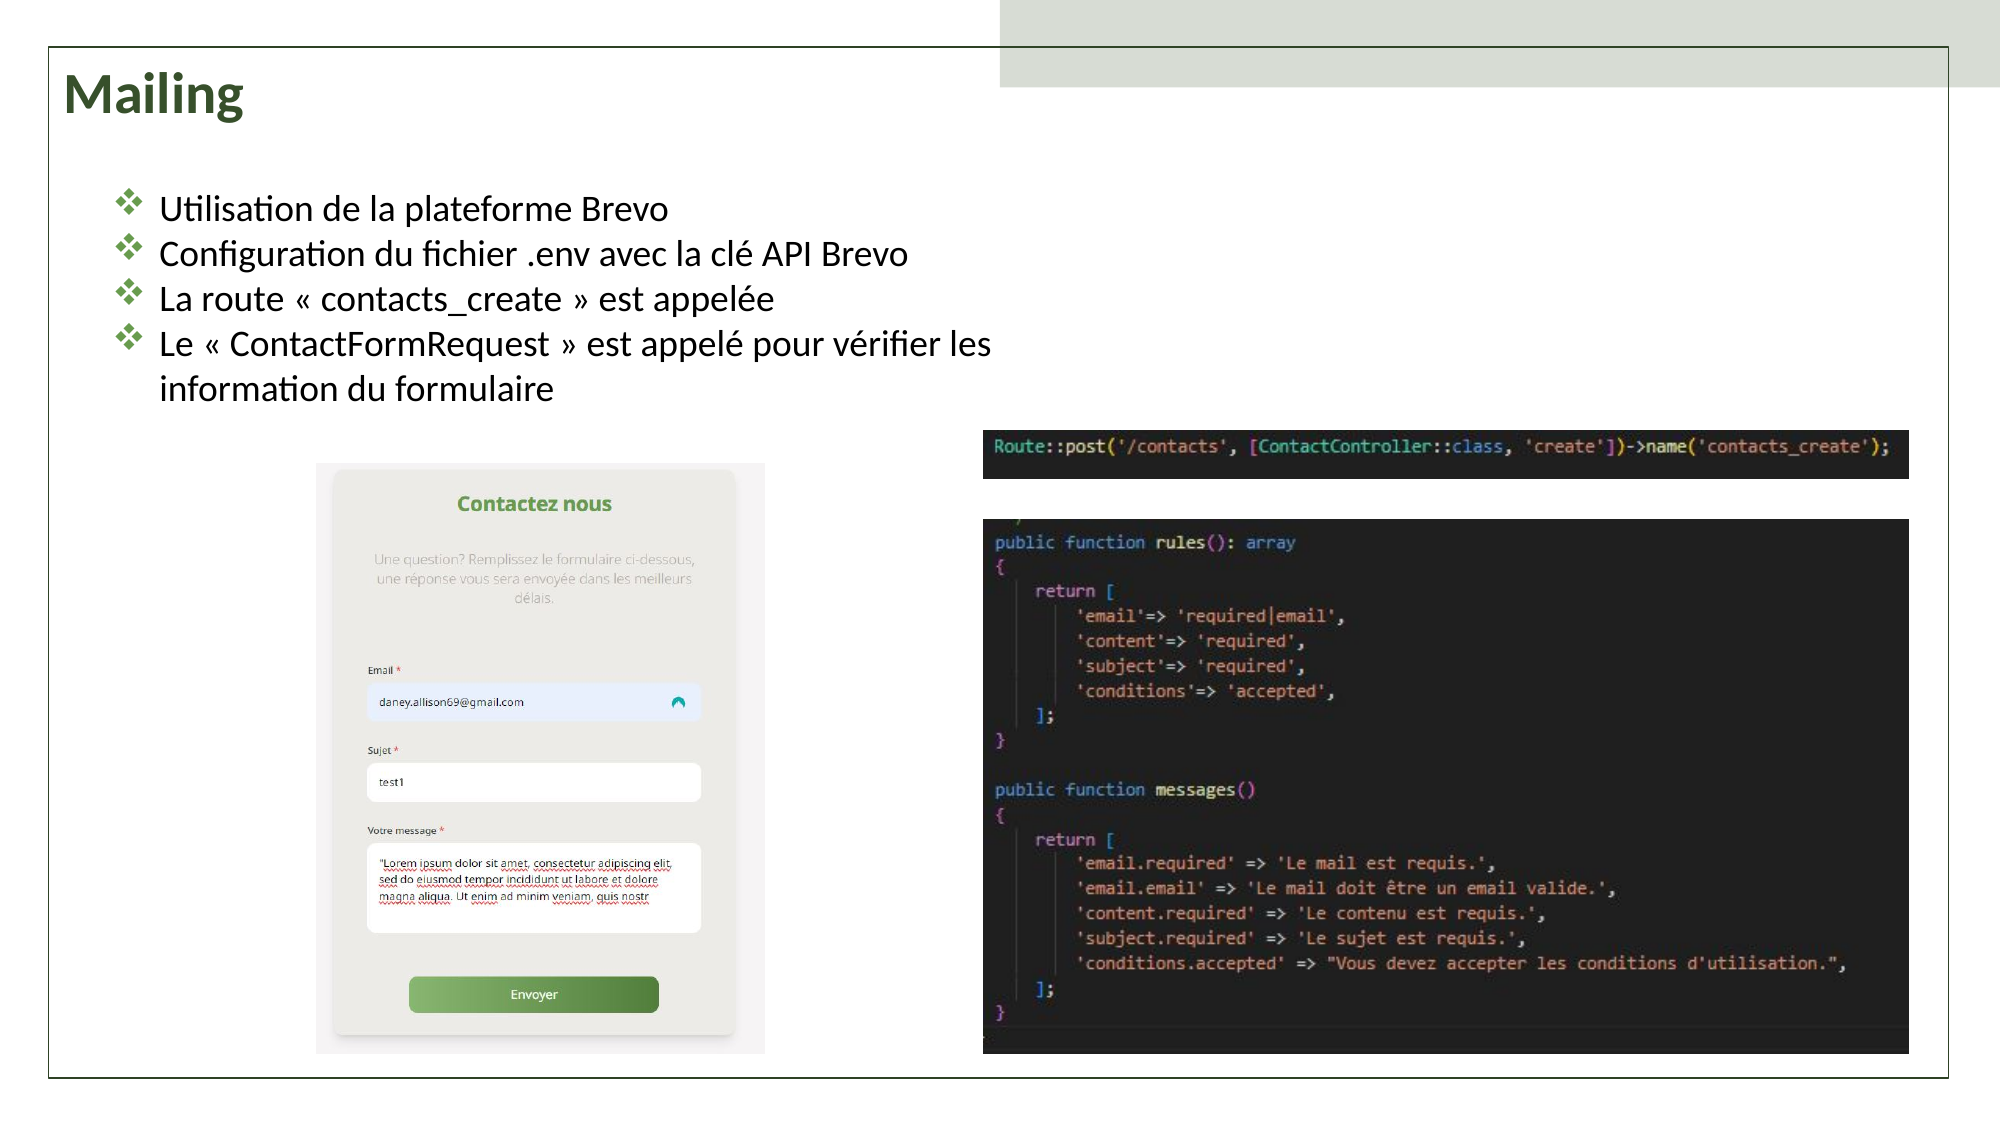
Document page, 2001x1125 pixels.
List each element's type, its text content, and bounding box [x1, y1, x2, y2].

picture [983, 519, 1909, 1054]
text_box Mailing [48, 46, 779, 135]
text_box Utilisation de la plateforme Brevo Configuration du fichier .env avec la clé API Brevo La route « contacts_create » est appelée Le « ContactFormRequest » est appelé pour vérifier les information du formulaire [97, 176, 1010, 552]
picture [983, 430, 1909, 479]
text_box [999, 0, 2000, 88]
picture [316, 463, 765, 1054]
text_box [48, 46, 1949, 1079]
